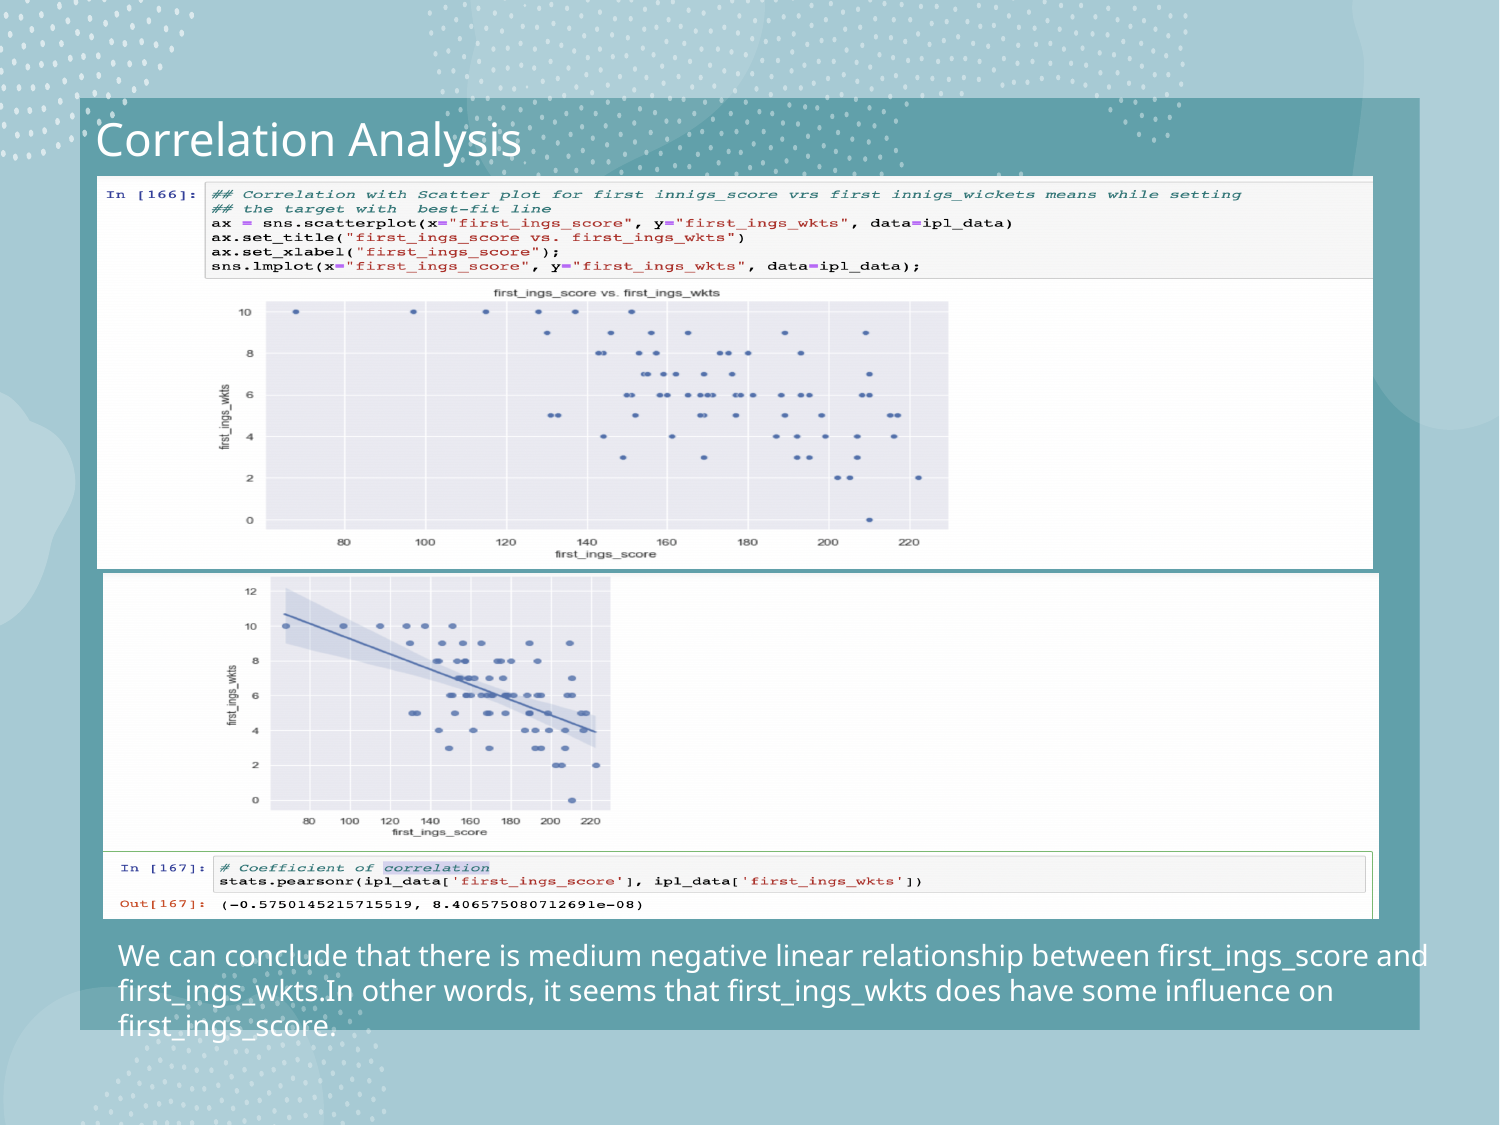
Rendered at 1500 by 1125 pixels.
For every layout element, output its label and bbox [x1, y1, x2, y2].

text_box [0, 0, 1500, 1125]
picture [103, 573, 1379, 919]
picture [97, 176, 1373, 569]
